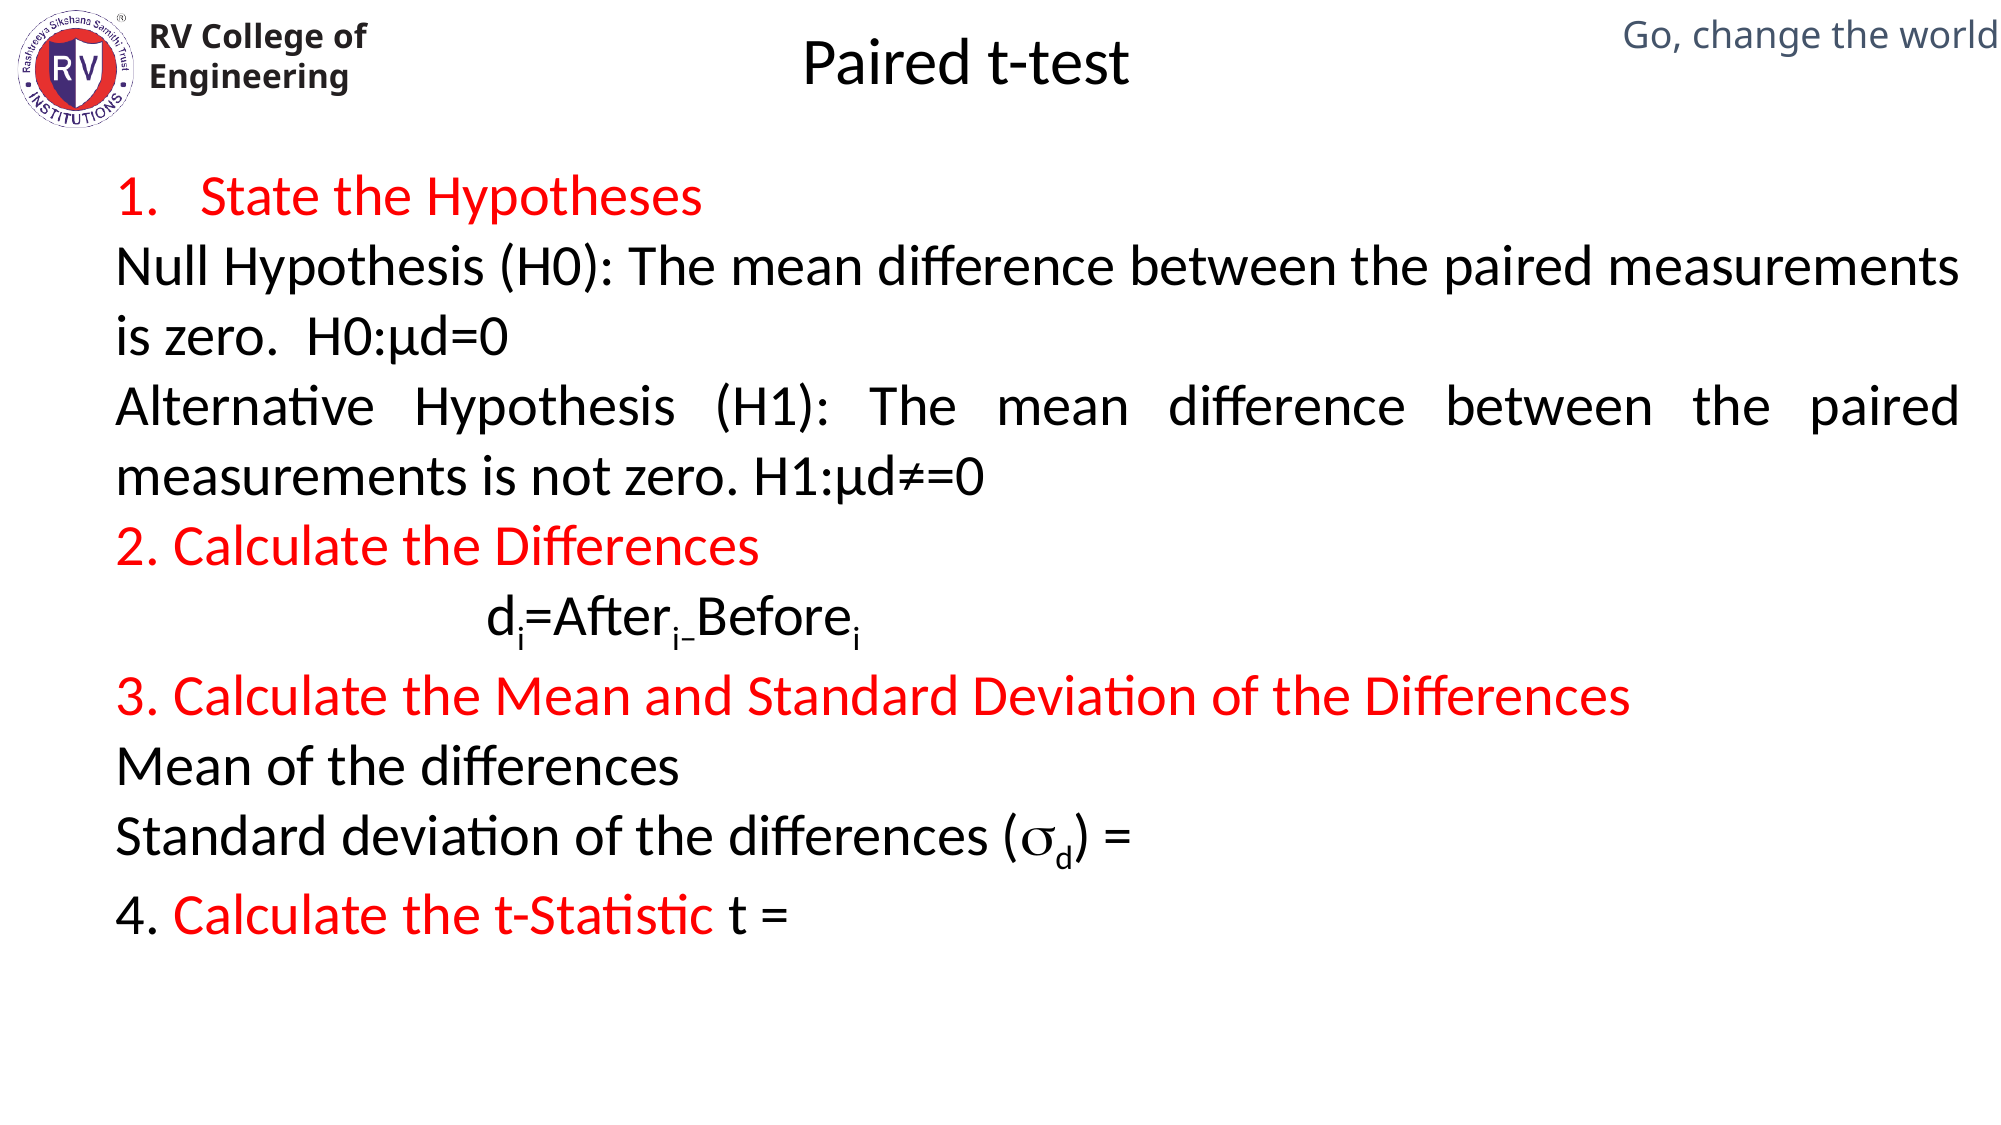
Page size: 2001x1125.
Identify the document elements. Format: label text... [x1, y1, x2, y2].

text_box Mechanical Engineering Department [735, 45, 2000, 241]
text_box Paired t-test [371, 10, 1577, 106]
picture [17, 10, 134, 128]
